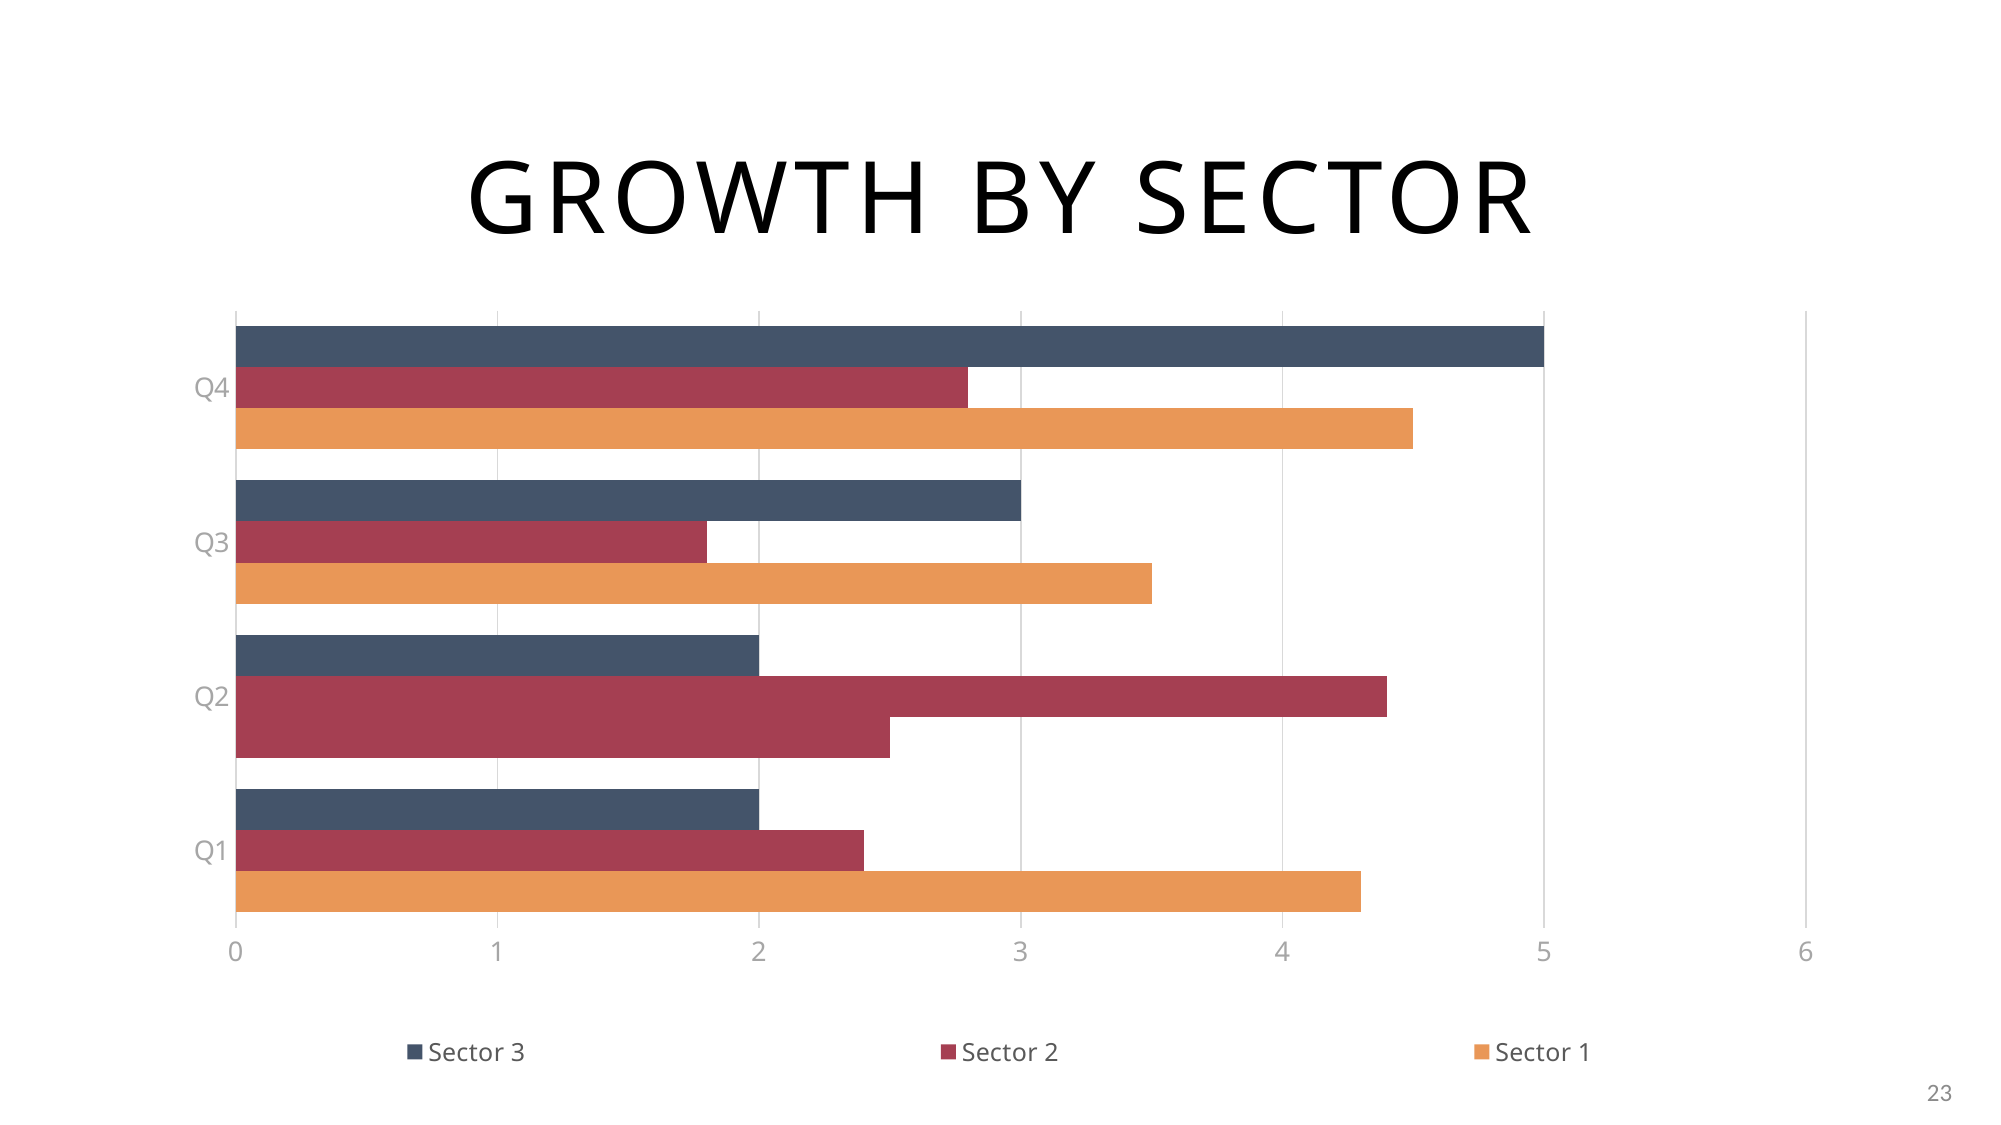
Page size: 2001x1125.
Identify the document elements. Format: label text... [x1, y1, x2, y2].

title Growth by sector [97, 125, 1903, 224]
chart [0, 224, 2000, 1125]
